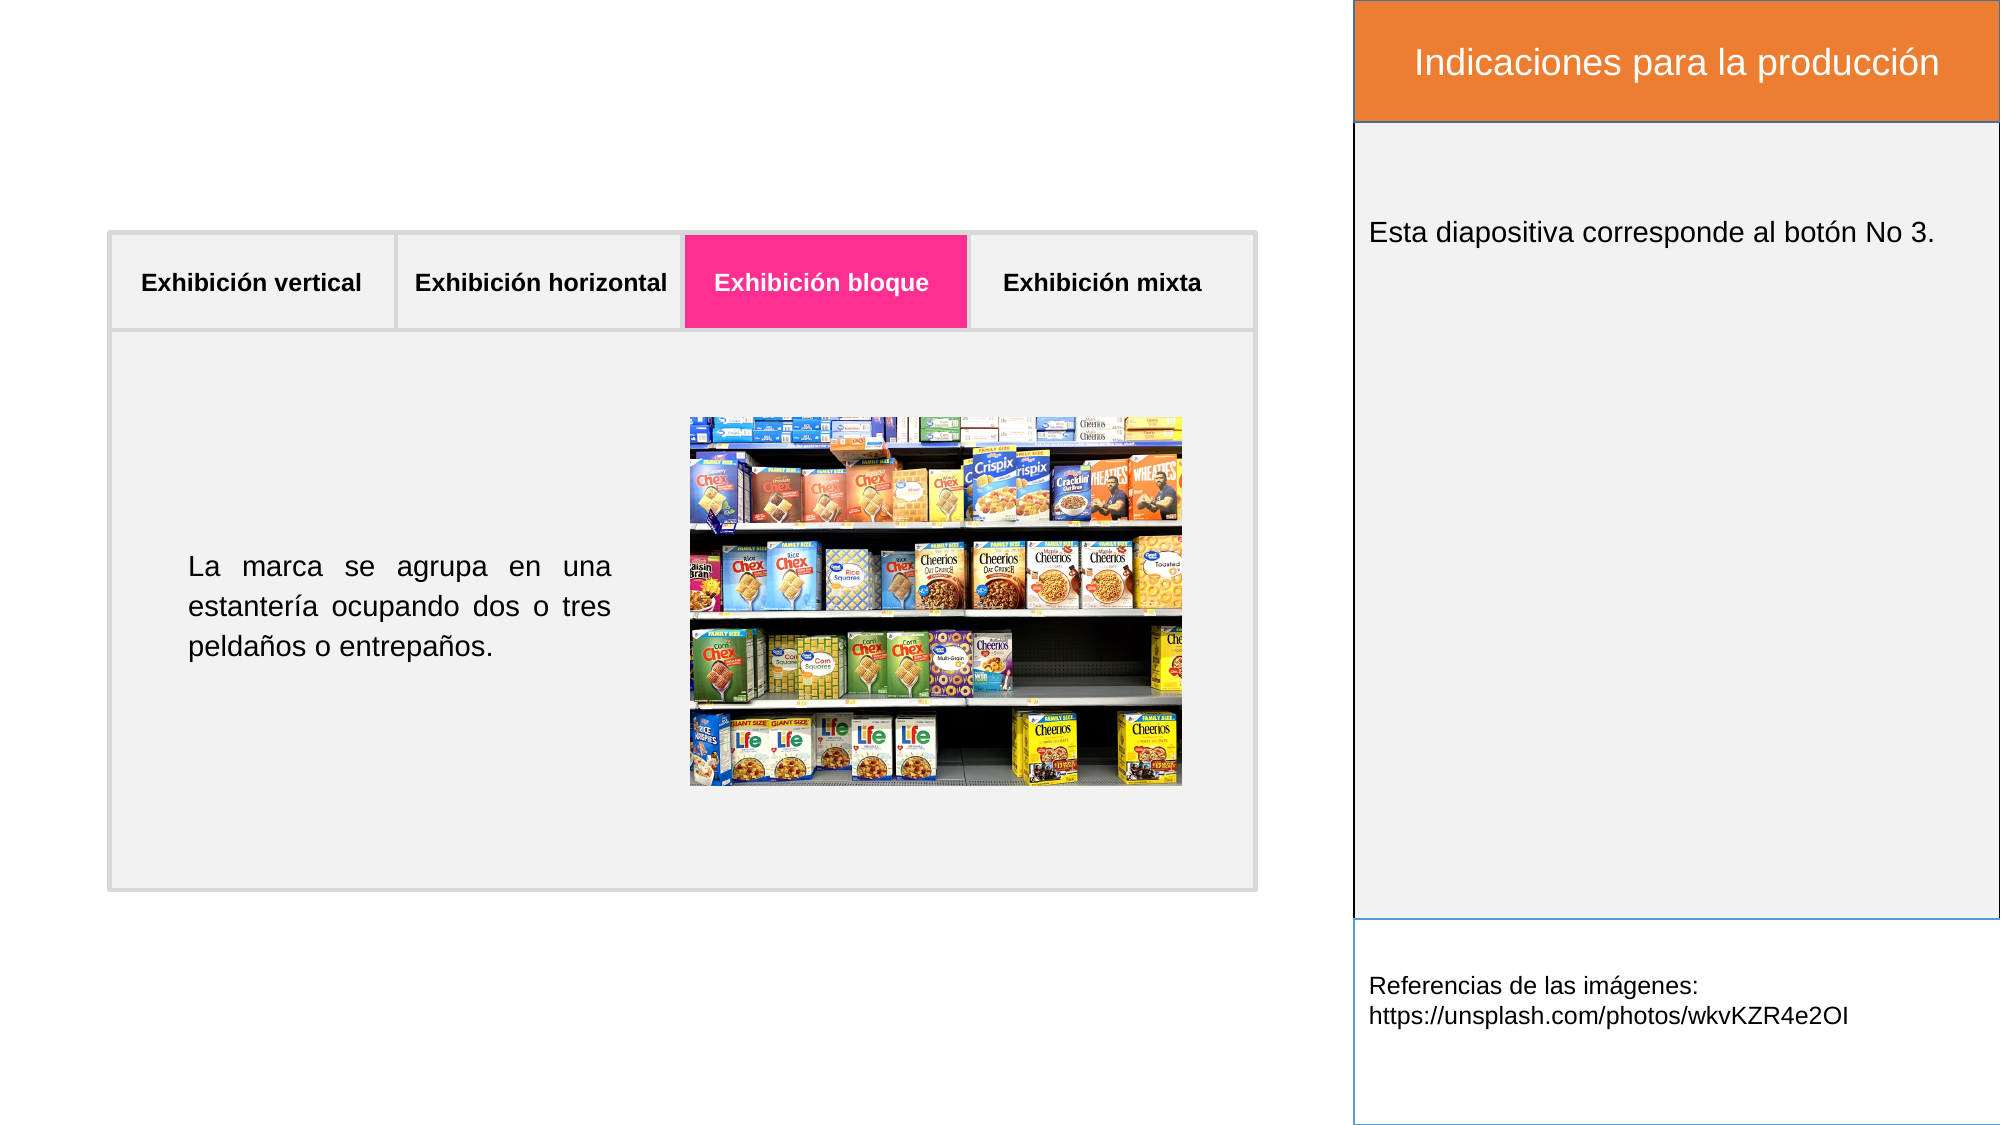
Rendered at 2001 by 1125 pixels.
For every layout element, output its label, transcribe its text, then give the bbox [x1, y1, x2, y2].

text_box [1353, 701, 2000, 918]
text_box Exhibición mixta [988, 258, 1220, 304]
text_box [396, 232, 683, 331]
text_box [969, 232, 1256, 331]
text_box [109, 331, 1256, 890]
text_box Referencias de las imágenes: https://unsplash.com/photos/wkvKZR4e2OI [1353, 918, 2000, 1125]
text_box [1353, 122, 2000, 206]
text_box Exhibición bloque [699, 258, 948, 304]
text_box La marca se agrupa en una estantería ocupando dos o tres peldaños o entrepaños. [173, 534, 627, 670]
text_box [109, 232, 396, 331]
text_box Exhibición vertical [126, 258, 380, 304]
text_box Esta diapositiva corresponde al botón No 3. [1353, 206, 2000, 701]
text_box Indicaciones para la producción [1353, 0, 2000, 122]
text_box Exhibición horizontal [400, 258, 687, 304]
text_box [683, 232, 969, 331]
picture [690, 416, 1183, 786]
